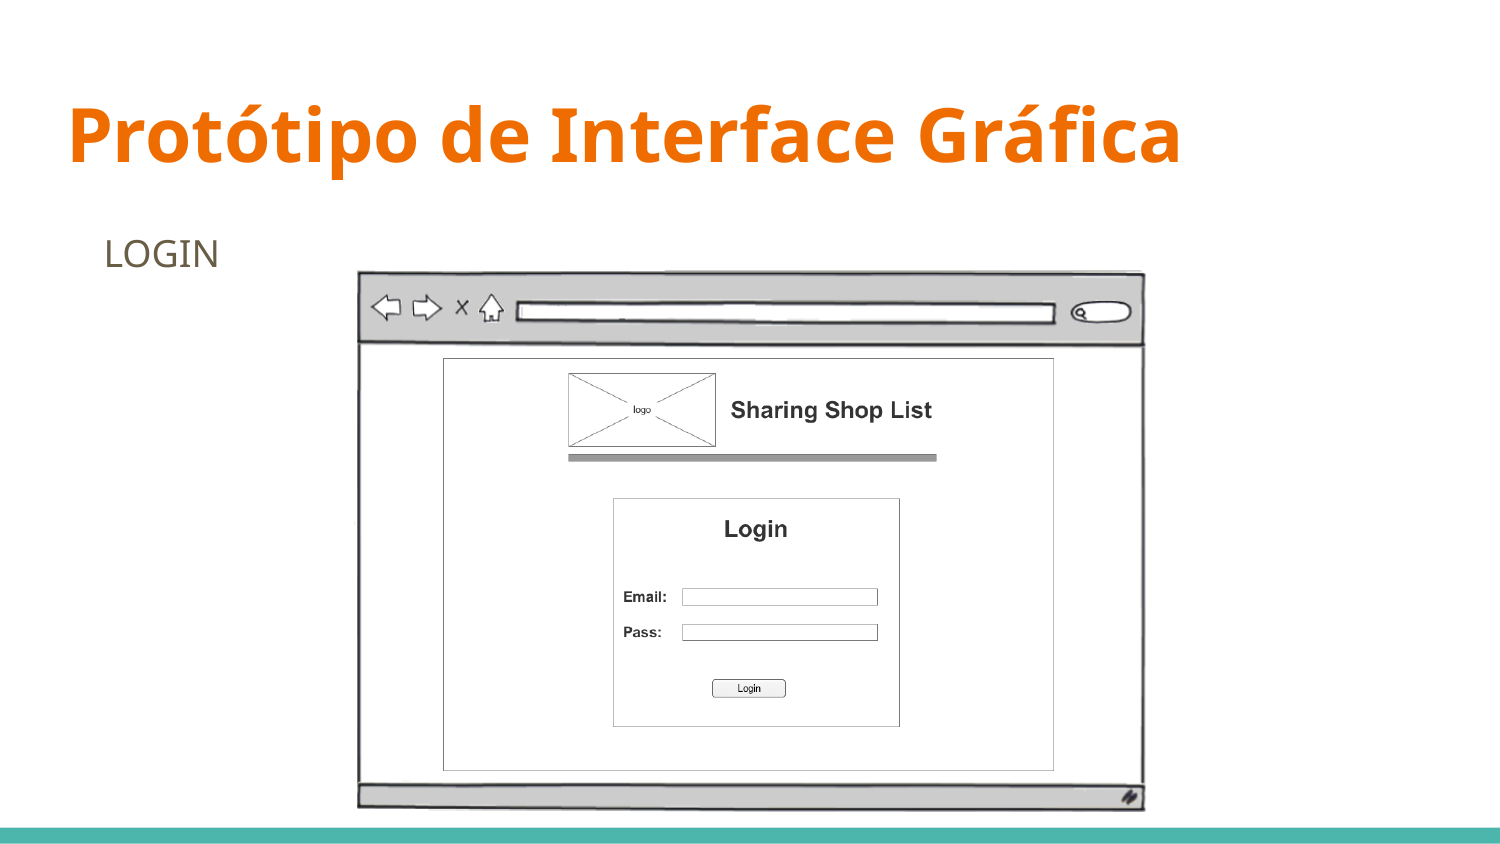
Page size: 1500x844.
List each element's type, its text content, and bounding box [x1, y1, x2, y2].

list LOGIN [51, 207, 1449, 750]
picture [354, 269, 1146, 813]
title Protótipo de Interface Gráfica [51, 72, 1449, 189]
